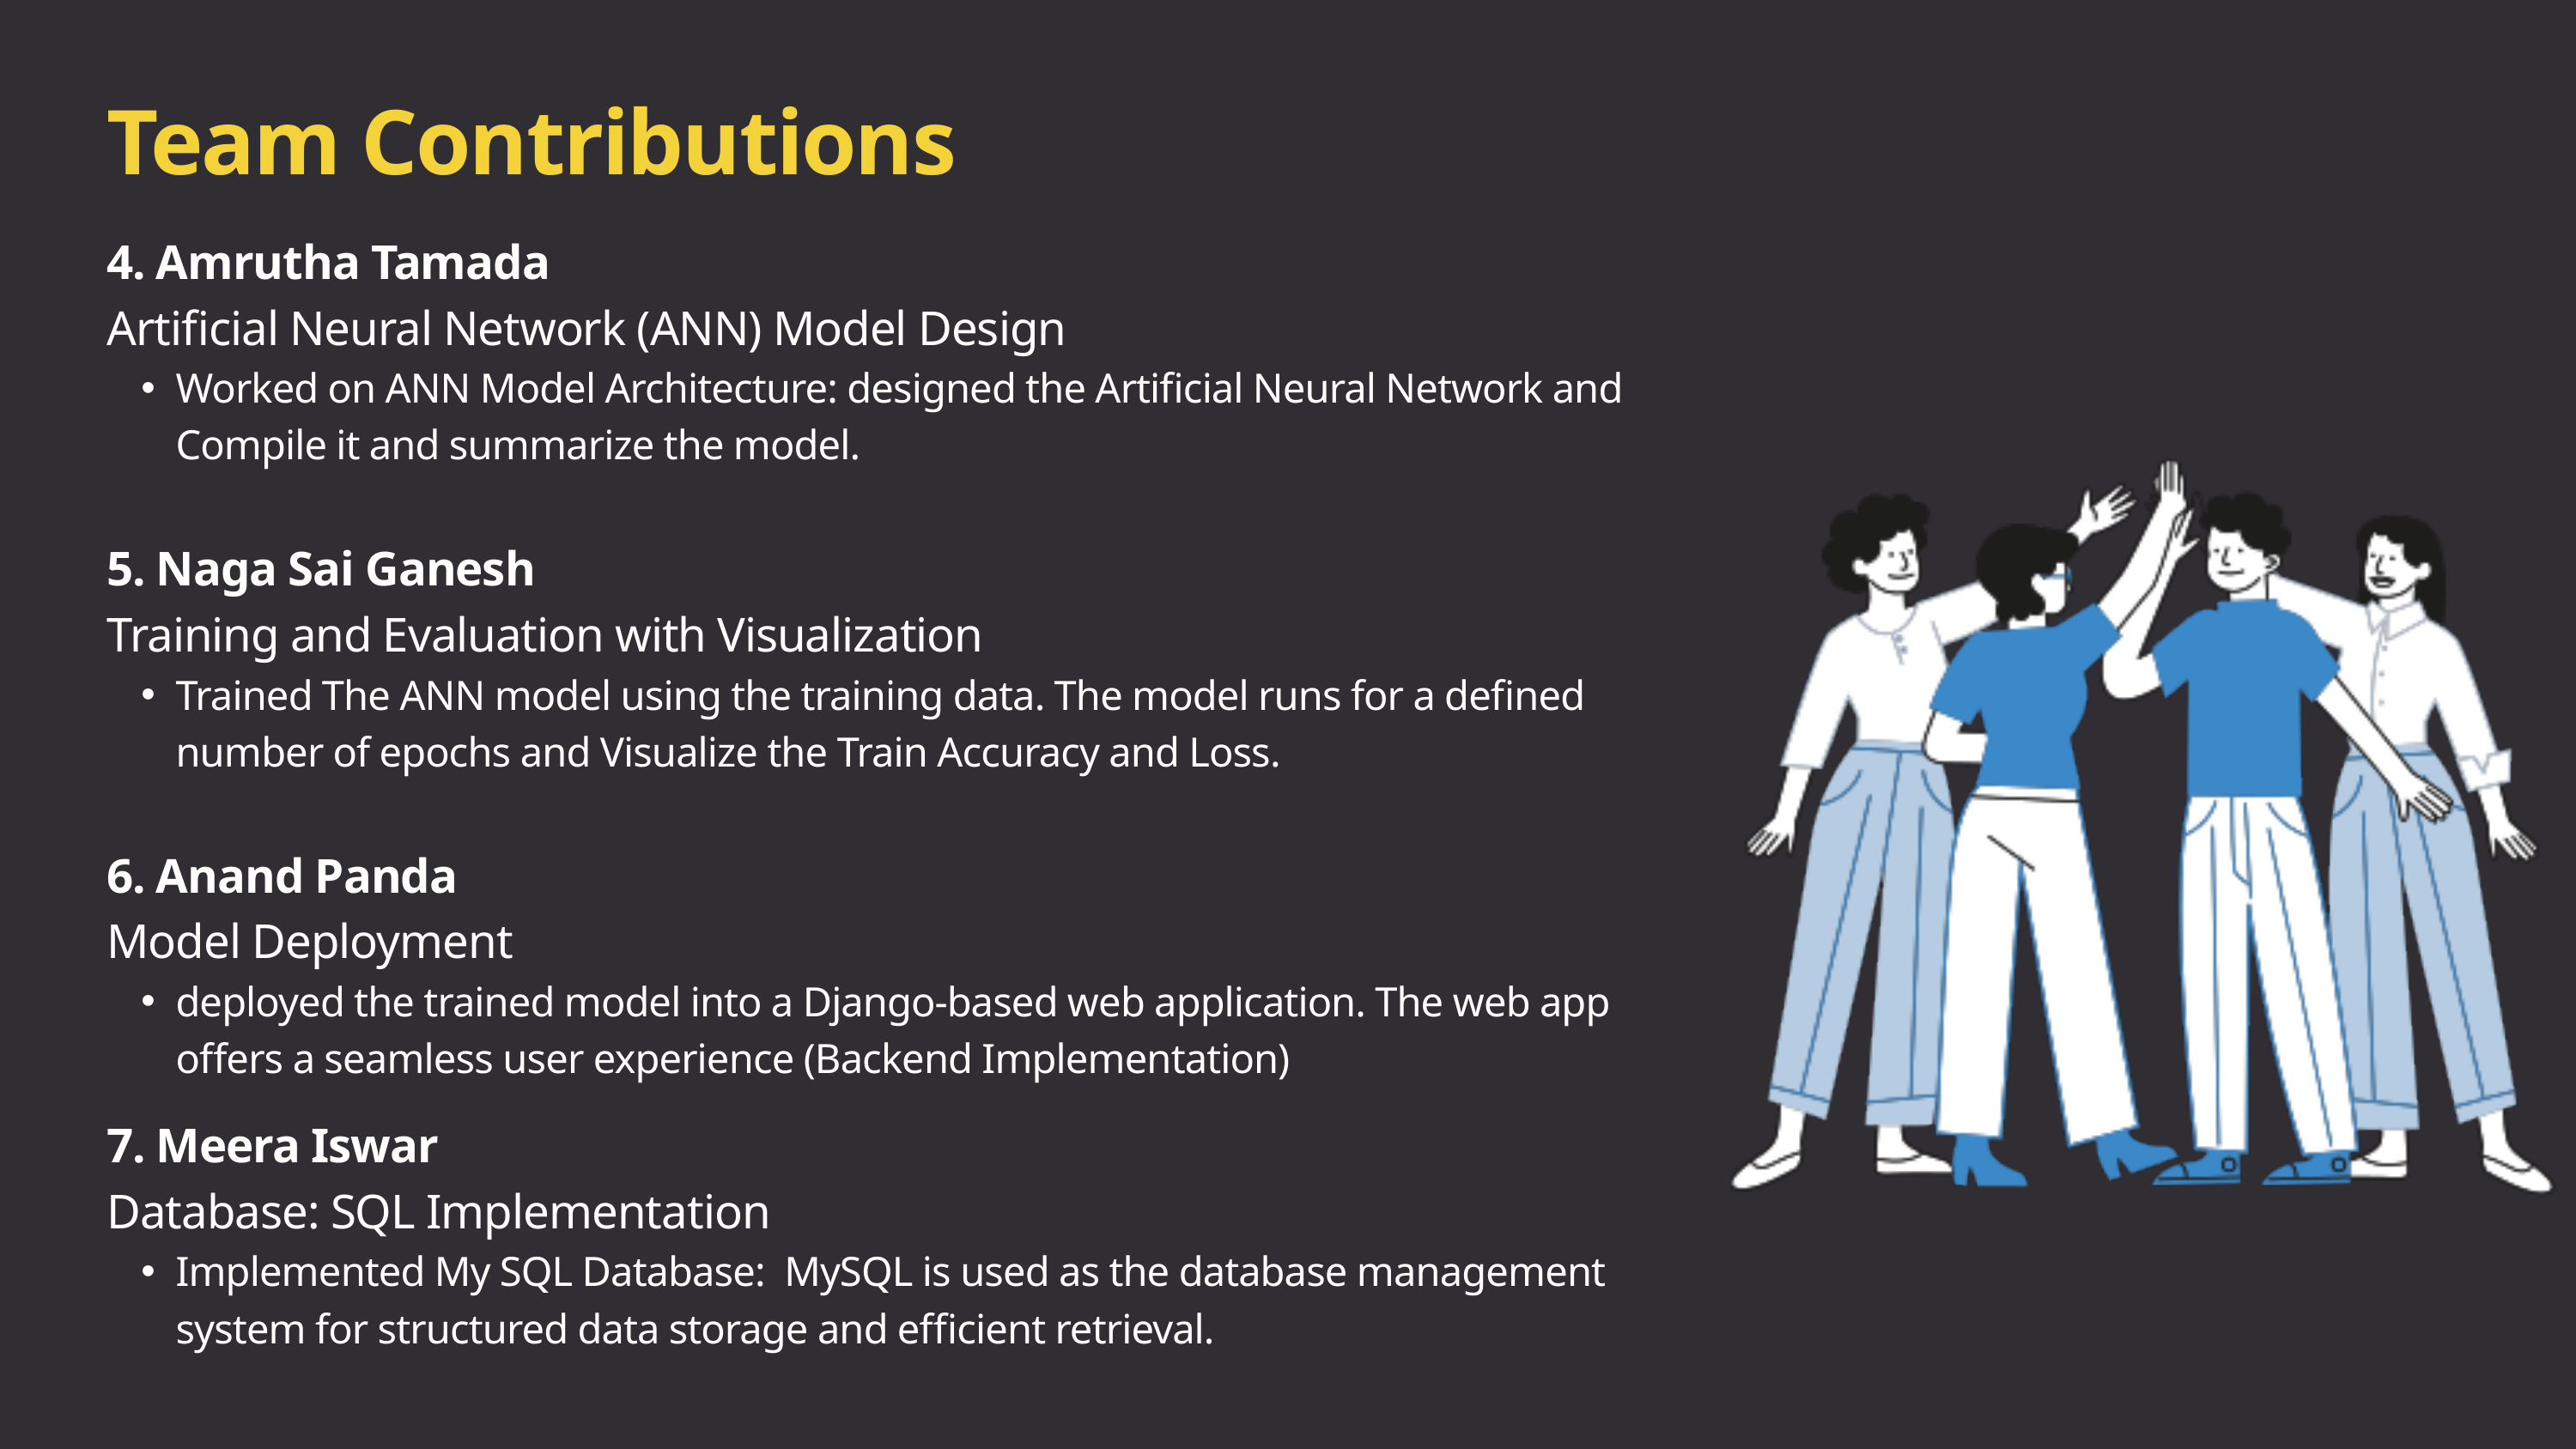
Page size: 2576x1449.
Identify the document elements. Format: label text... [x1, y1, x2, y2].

text_box 6. Anand Panda Model Deployment deployed the trained model into a Django-based web application. The web app offers a seamless user experience (Backend Implementation) [106, 836, 1688, 1106]
text_box Team Contributions [106, 107, 1207, 193]
text_box 7. Meera Iswar Database: SQL Implementation Implemented My SQL Database: MySQL is used as the database management system for structured data storage and efficient retrieval. [106, 1106, 1688, 1409]
text_box 4. Amrutha Tamada Artificial Neural Network (ANN) Model Design Worked on ANN Model Architecture: designed the Artificial Neural Network and Compile it and summarize the model. [106, 222, 1688, 524]
text_box [1729, 459, 2557, 1197]
text_box 5. Naga Sai Ganesh Training and Evaluation with Visualization Trained The ANN model using the training data. The model runs for a defined number of epochs and Visualize the Train Accuracy and Loss. [106, 530, 1688, 832]
